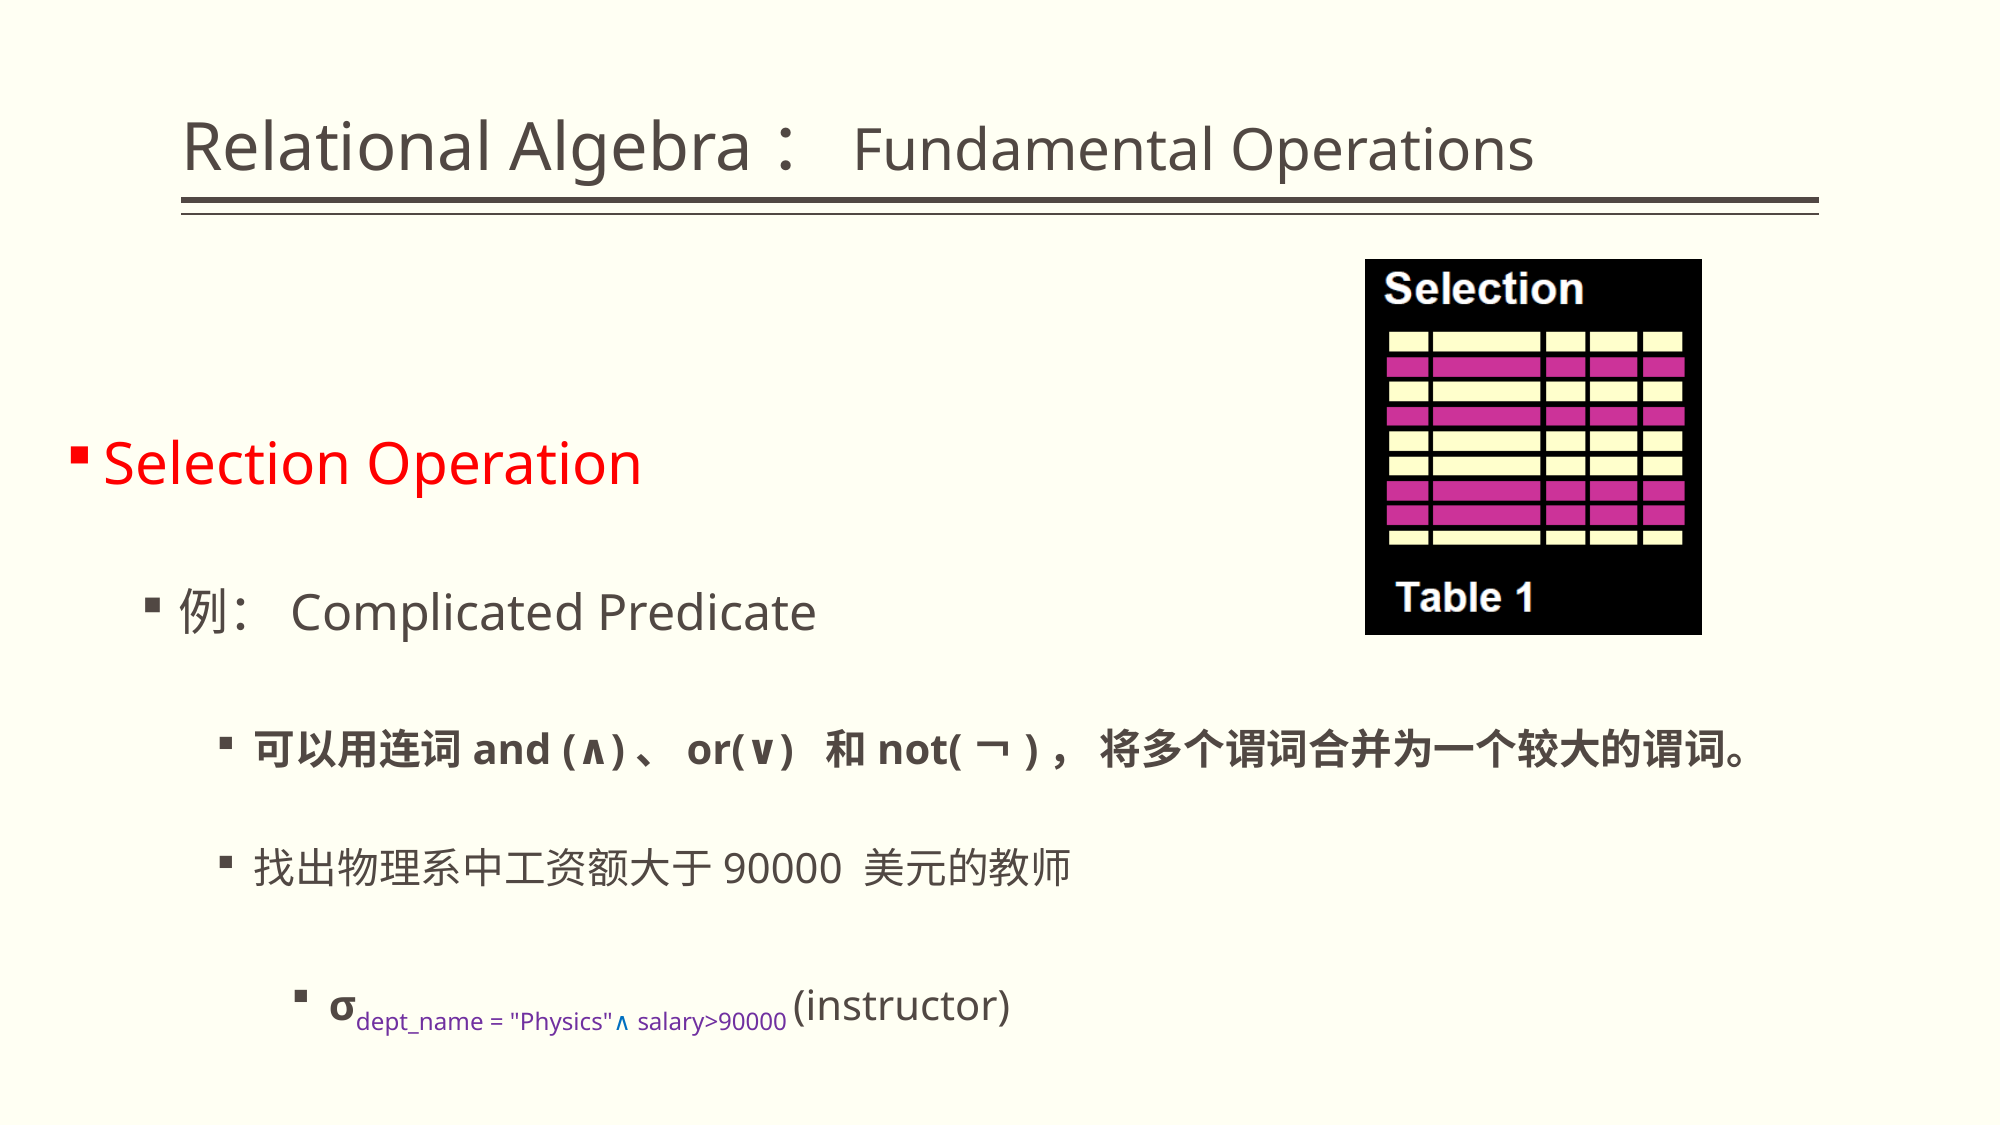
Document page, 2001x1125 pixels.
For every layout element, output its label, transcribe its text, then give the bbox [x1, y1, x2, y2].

picture [1365, 259, 1702, 635]
title Relational Algebra：Fundamental Operations [181, 12, 1819, 193]
list Selection Operation 例：Complicated Predicate 可以用连词and (∧)、or(∨) 和not(￢)， 将多个谓词合并为一个较大的谓词。 找出物理系中工资额大于90000 美元的教师 σdept_name = "Physics"∧ salary>90000 (instructor) [66, 426, 1789, 1061]
